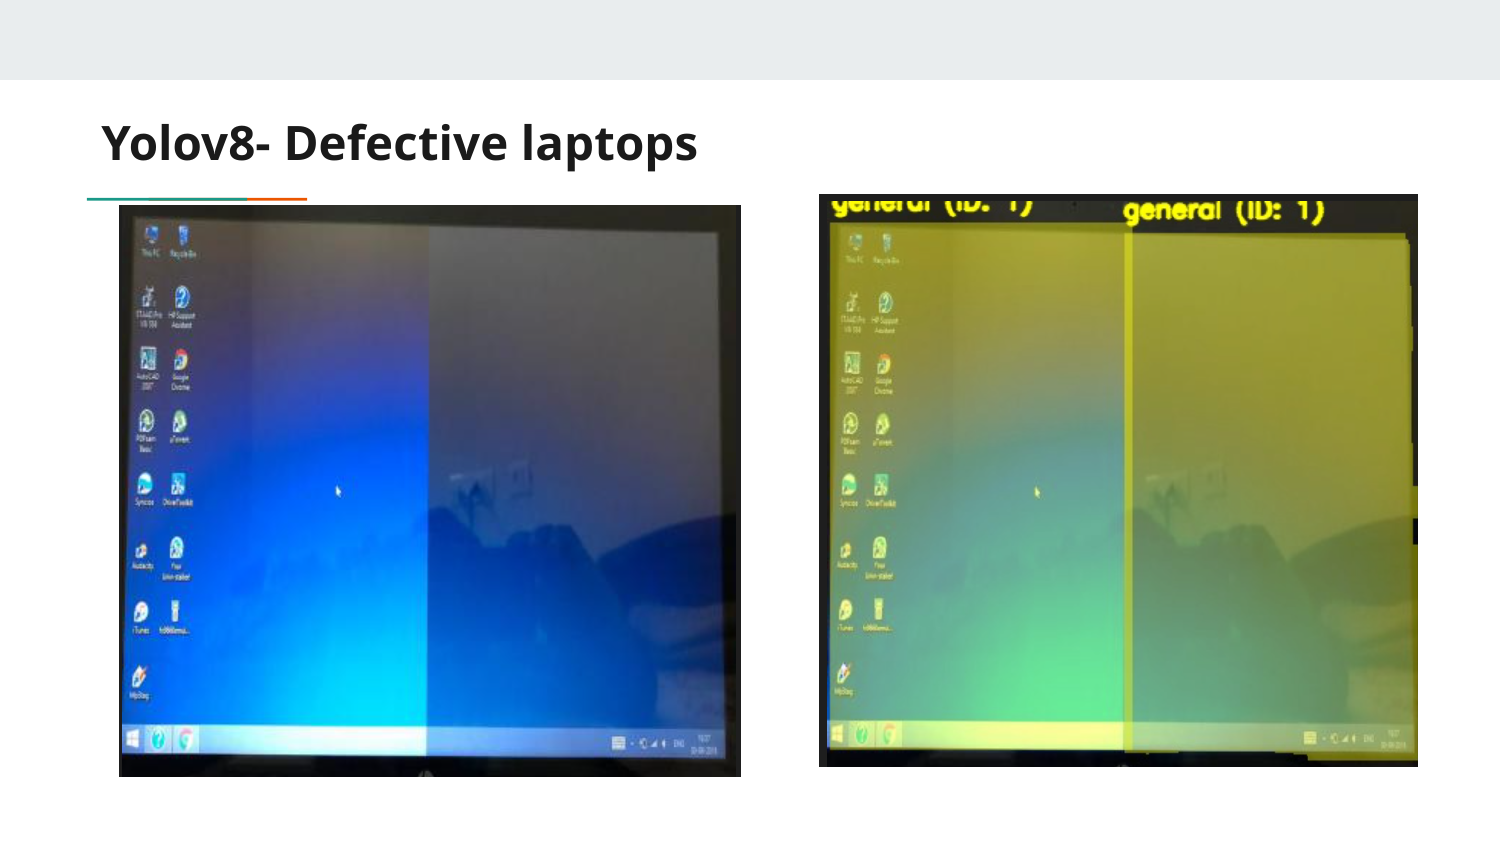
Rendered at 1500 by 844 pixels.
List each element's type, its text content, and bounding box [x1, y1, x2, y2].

title Yolov8- Defective laptops [86, 98, 1348, 186]
picture [819, 194, 1418, 767]
picture [119, 205, 742, 778]
